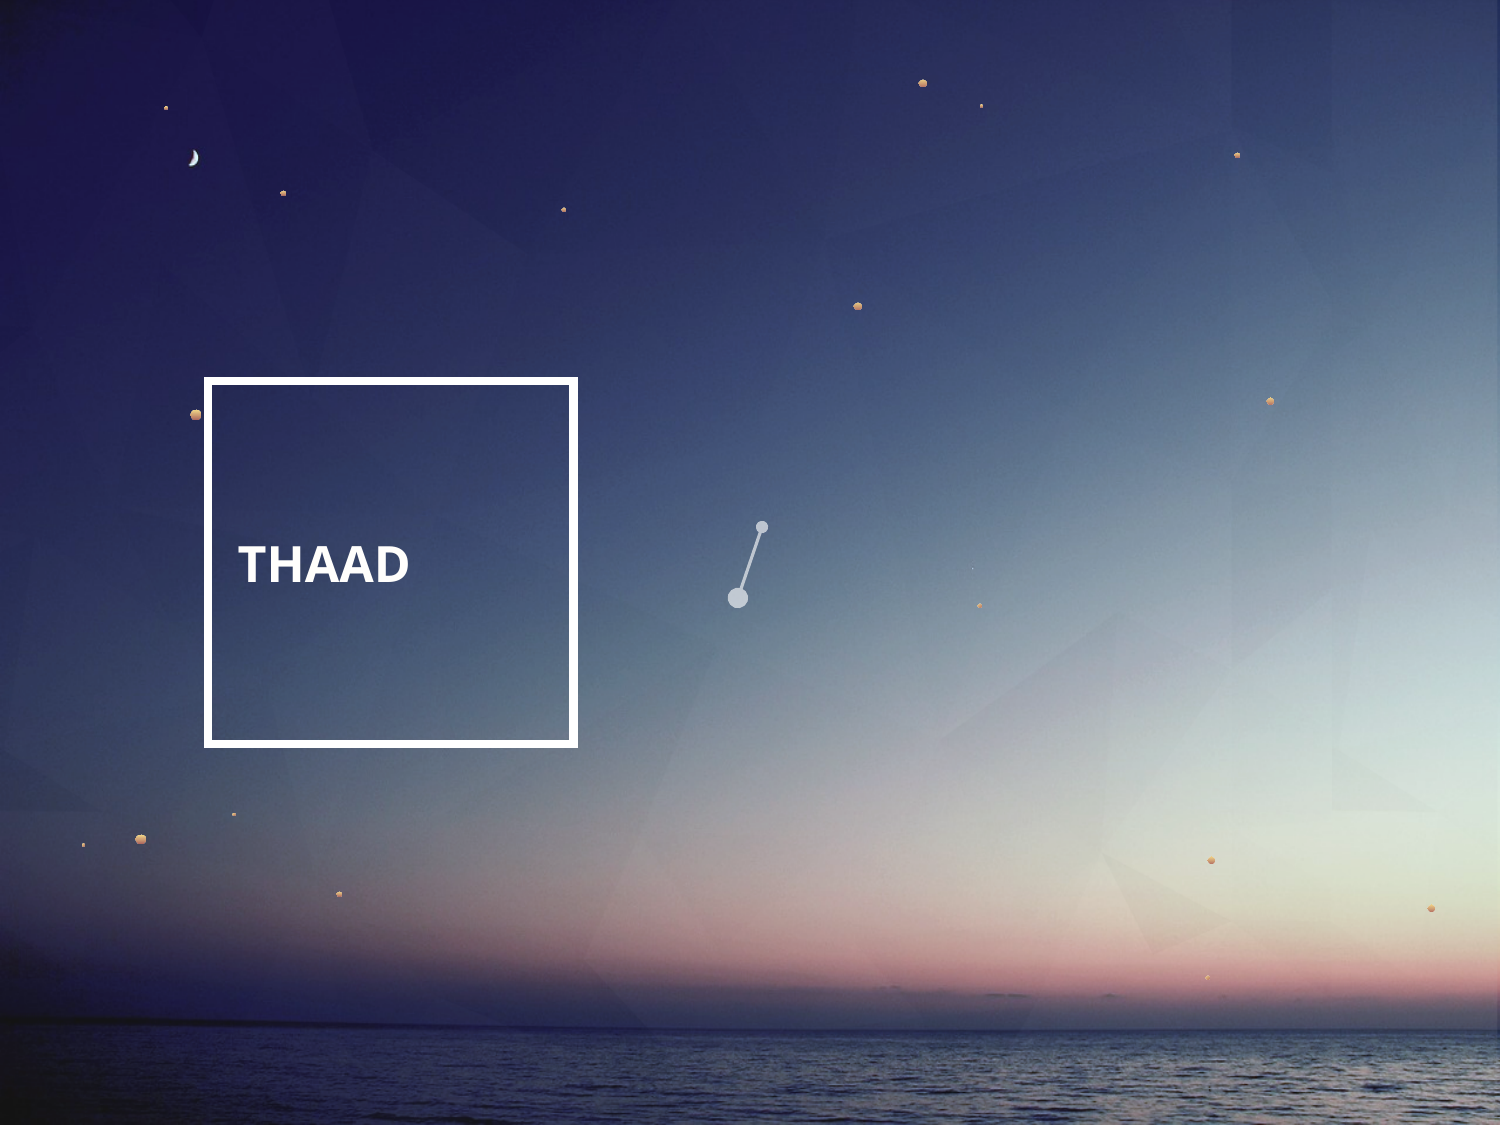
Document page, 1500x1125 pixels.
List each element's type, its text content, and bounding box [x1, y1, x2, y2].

title THAAD [204, 377, 578, 748]
picture [0, 0, 1500, 1125]
list 개선방안 [864, 375, 1402, 752]
